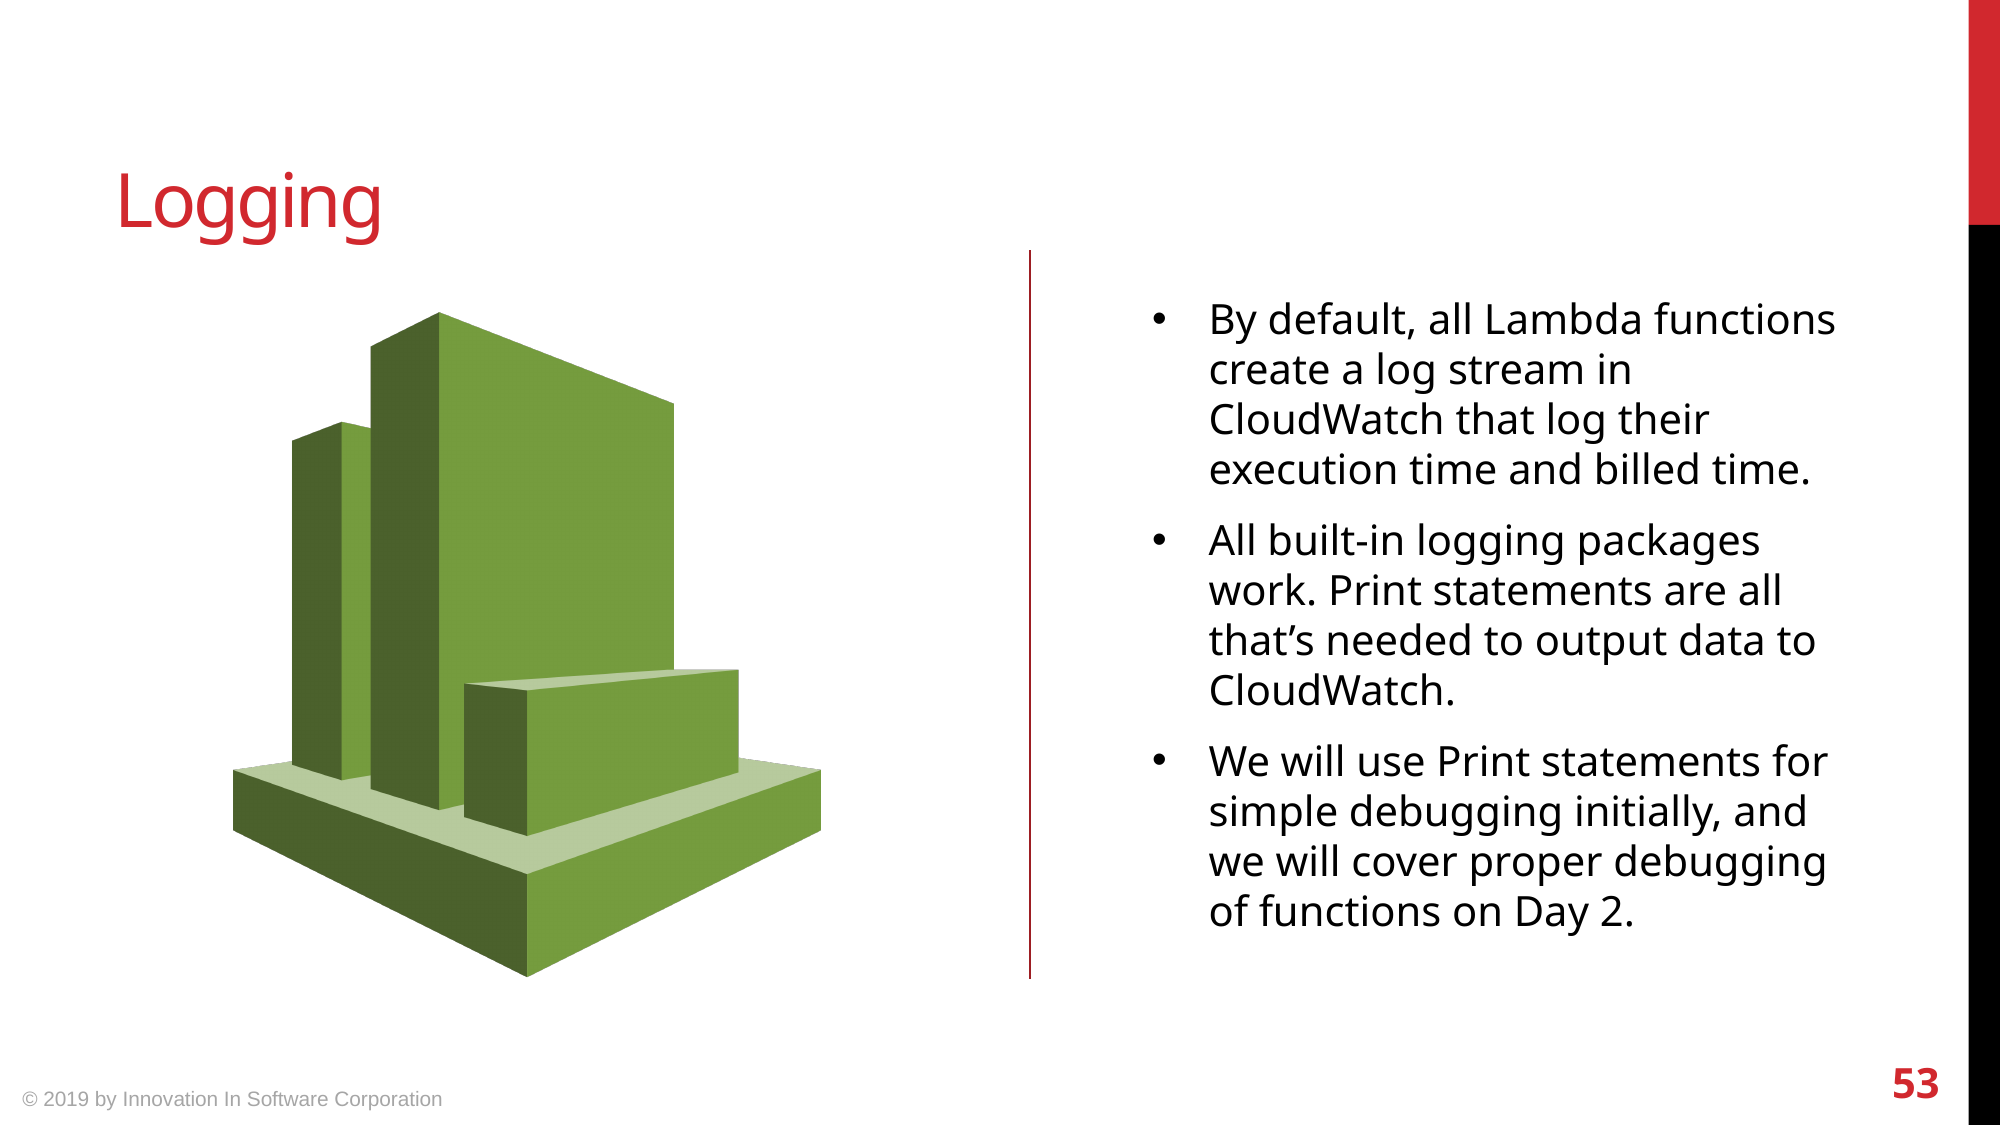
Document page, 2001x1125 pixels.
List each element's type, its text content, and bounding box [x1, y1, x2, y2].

footer © 2019 by Innovation In Software Corporation [7, 1078, 758, 1125]
picture [232, 312, 821, 979]
list By default, all Lambda functions create a log stream in CloudWatch that log their execution time and billed time. All built-in logging packages work. Print statements are all that’s needed to output data to CloudWatch. We will use Print statements for simple debugging initially, and we will cover proper debugging of functions on Day 2. [1137, 250, 1858, 978]
slide_number 53 [1739, 1045, 1956, 1125]
title Logging [99, 25, 1367, 250]
